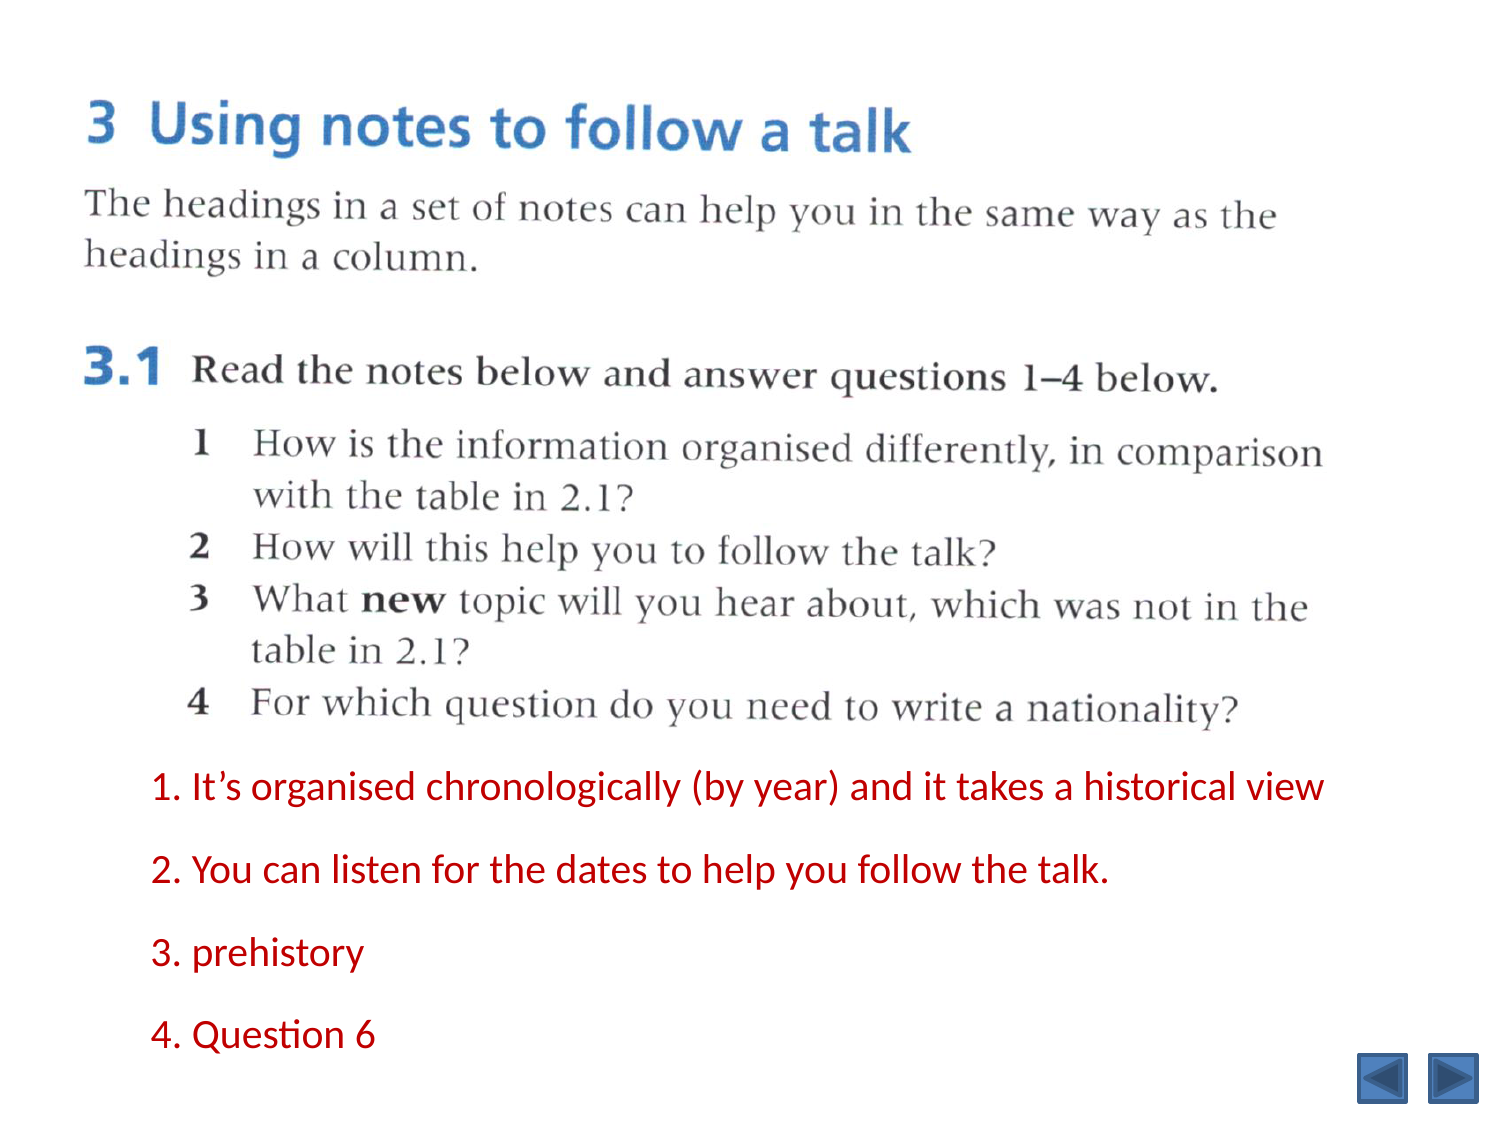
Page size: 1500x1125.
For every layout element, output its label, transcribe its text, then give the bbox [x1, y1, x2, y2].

text_box 1. It’s organised chronologically (by year) and it takes a historical view [135, 751, 1424, 817]
text_box 2. You can listen for the dates to help you follow the talk. [135, 834, 1500, 899]
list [52, 54, 1404, 752]
text_box [1357, 1053, 1408, 1104]
text_box 3. prehistory [135, 916, 416, 982]
text_box [1428, 1053, 1479, 1104]
text_box 4. Question 6 [135, 999, 439, 1065]
